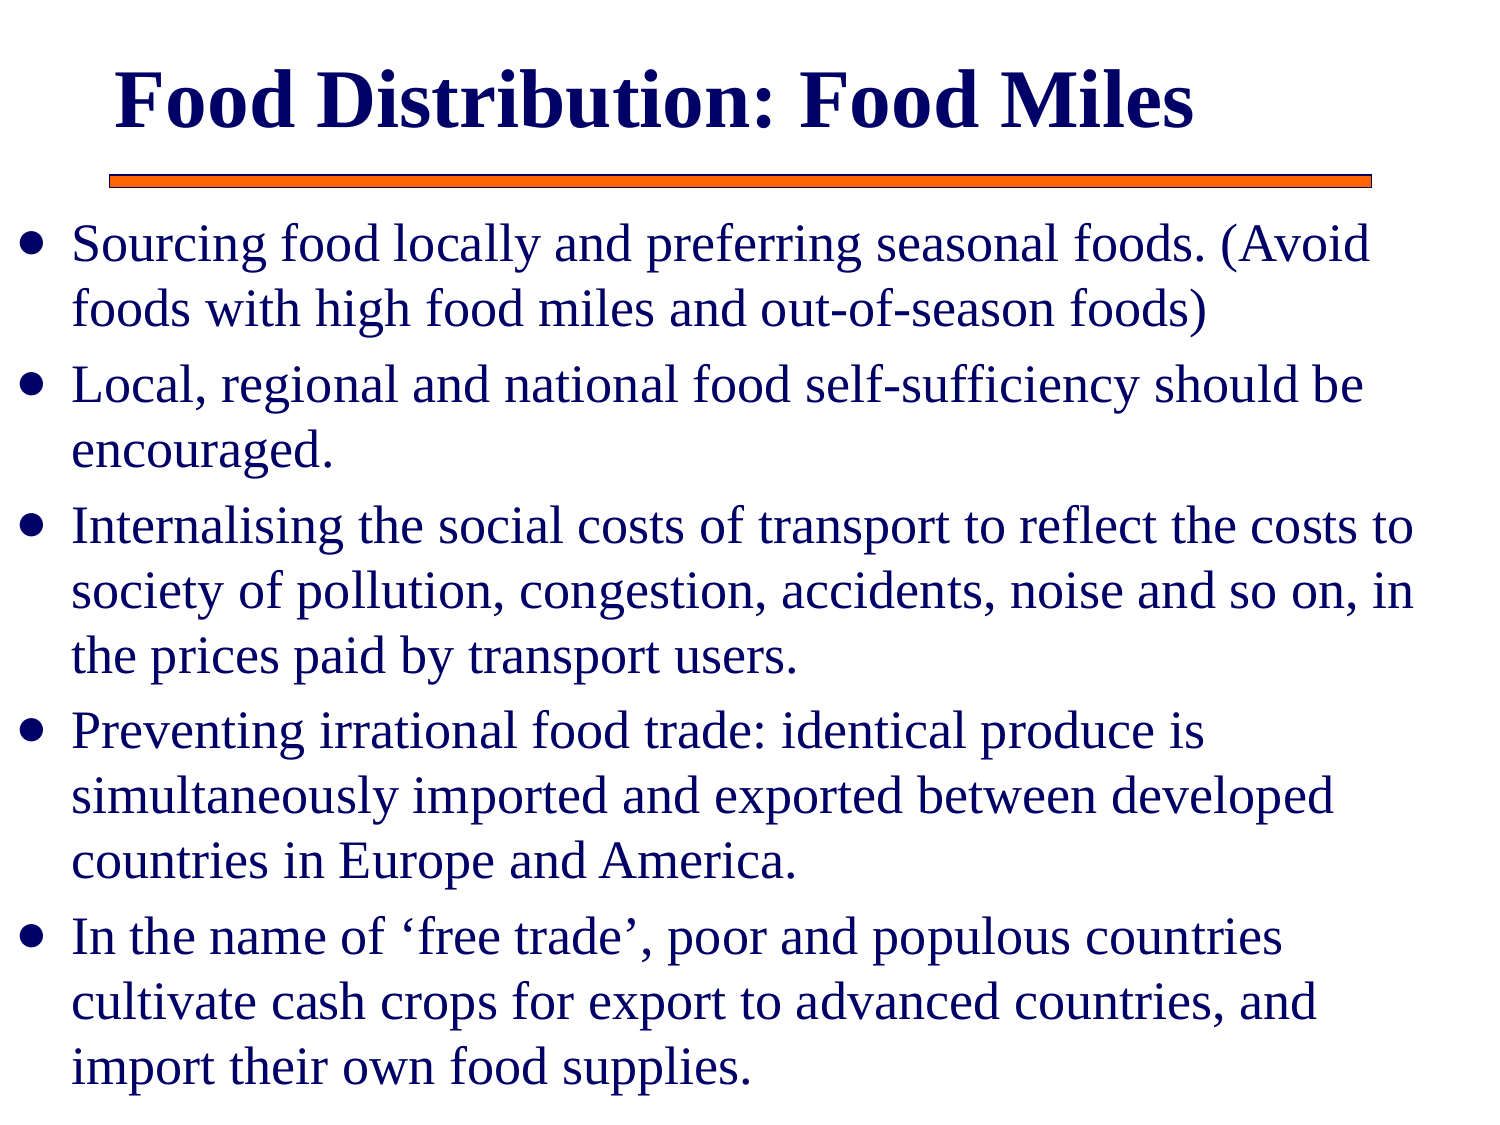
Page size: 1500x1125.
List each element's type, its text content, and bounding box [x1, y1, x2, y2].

title Food Distribution: Food Miles [99, 12, 1375, 175]
list Sourcing food locally and preferring seasonal foods. (Avoid foods with high food miles and out-of-season foods) Local, regional and national food self-sufficiency should be encouraged. Internalising the social costs of transport to reflect the costs to society of pollution, congestion, accidents, noise and so on, in the prices paid by transport users. Preventing irrational food trade: identical produce is simultaneously imported and exported between developed countries in Europe and America. In the name of ‘free trade’, poor and populous countries cultivate cash crops for export to advanced countries, and import their own food supplies. [0, 200, 1463, 1100]
